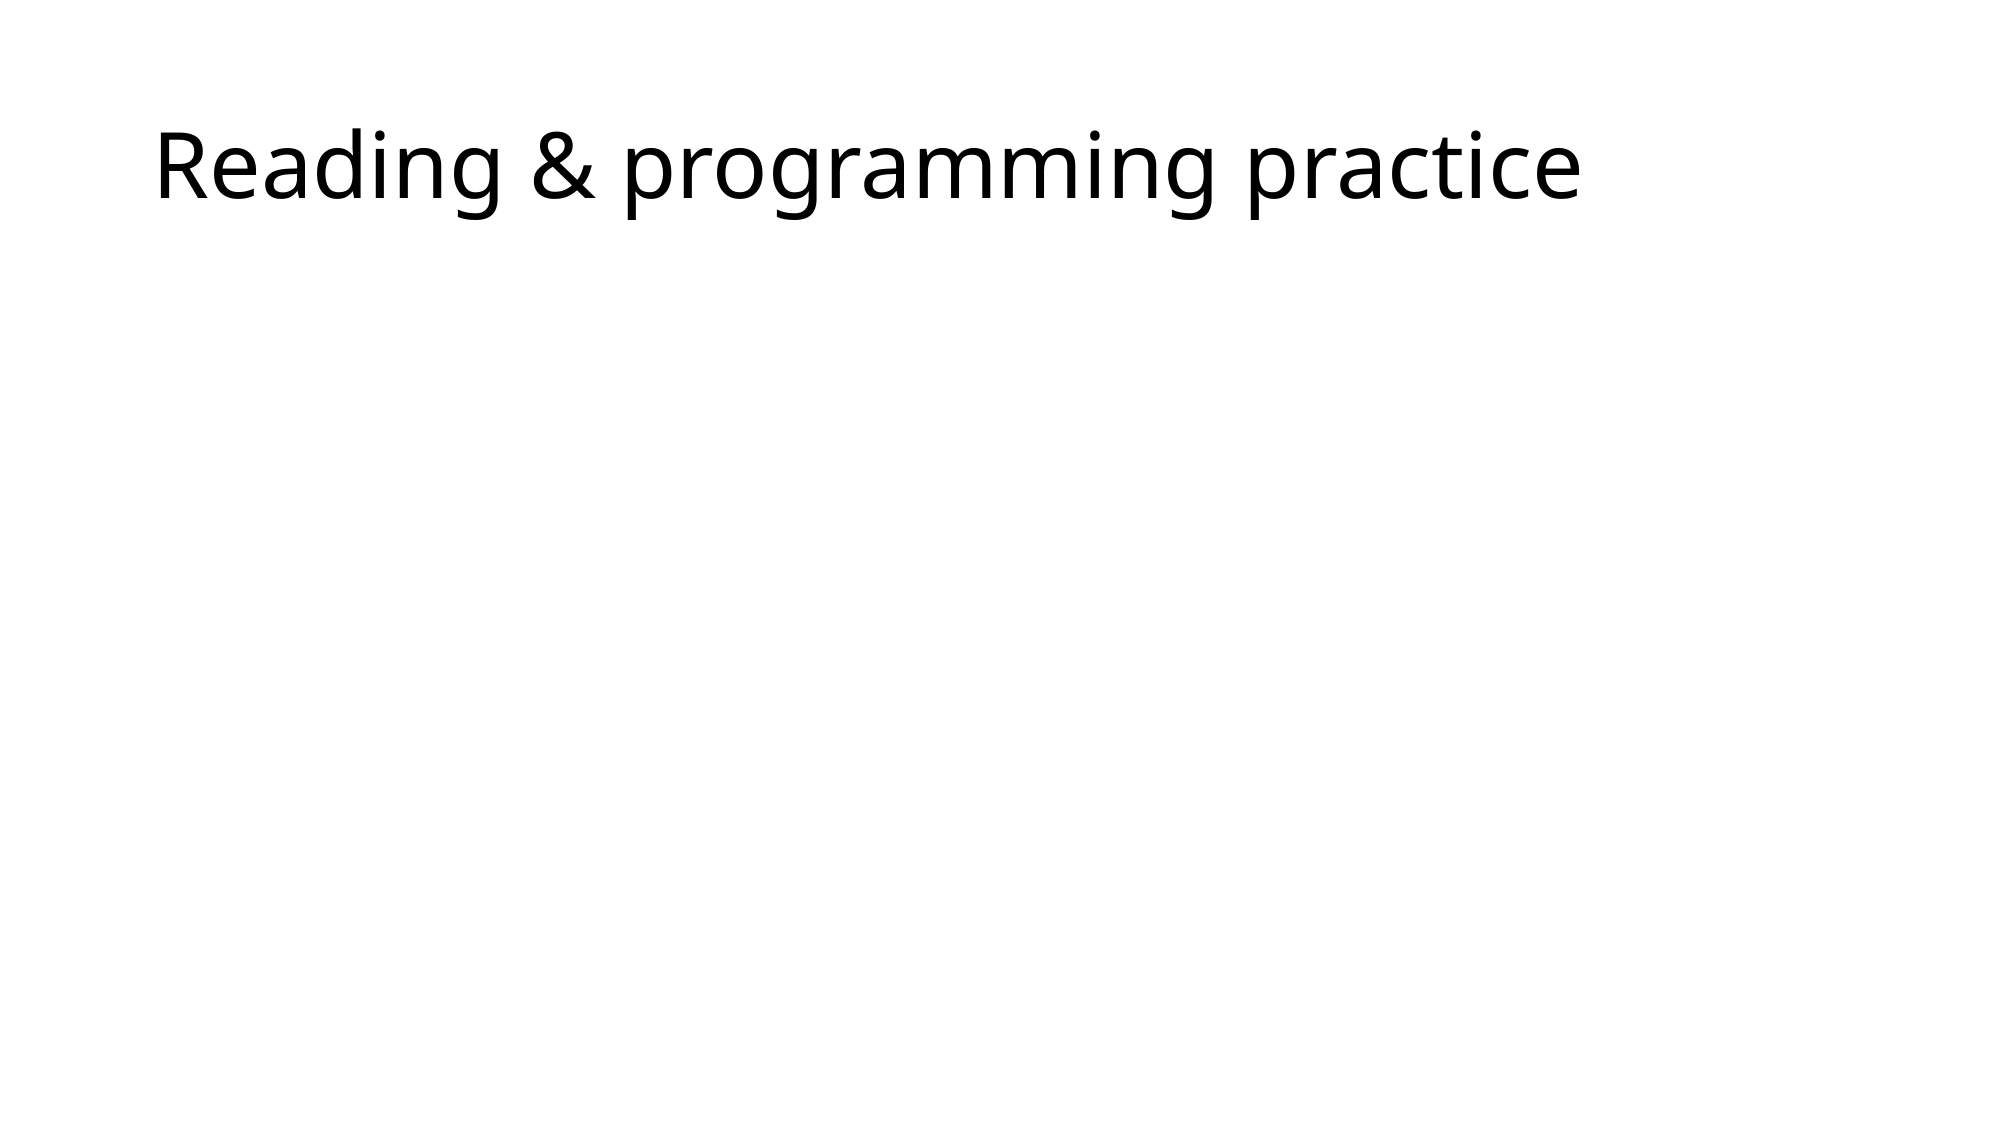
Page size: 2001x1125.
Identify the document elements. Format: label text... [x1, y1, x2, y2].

title Reading & programming practice [137, 59, 1863, 278]
